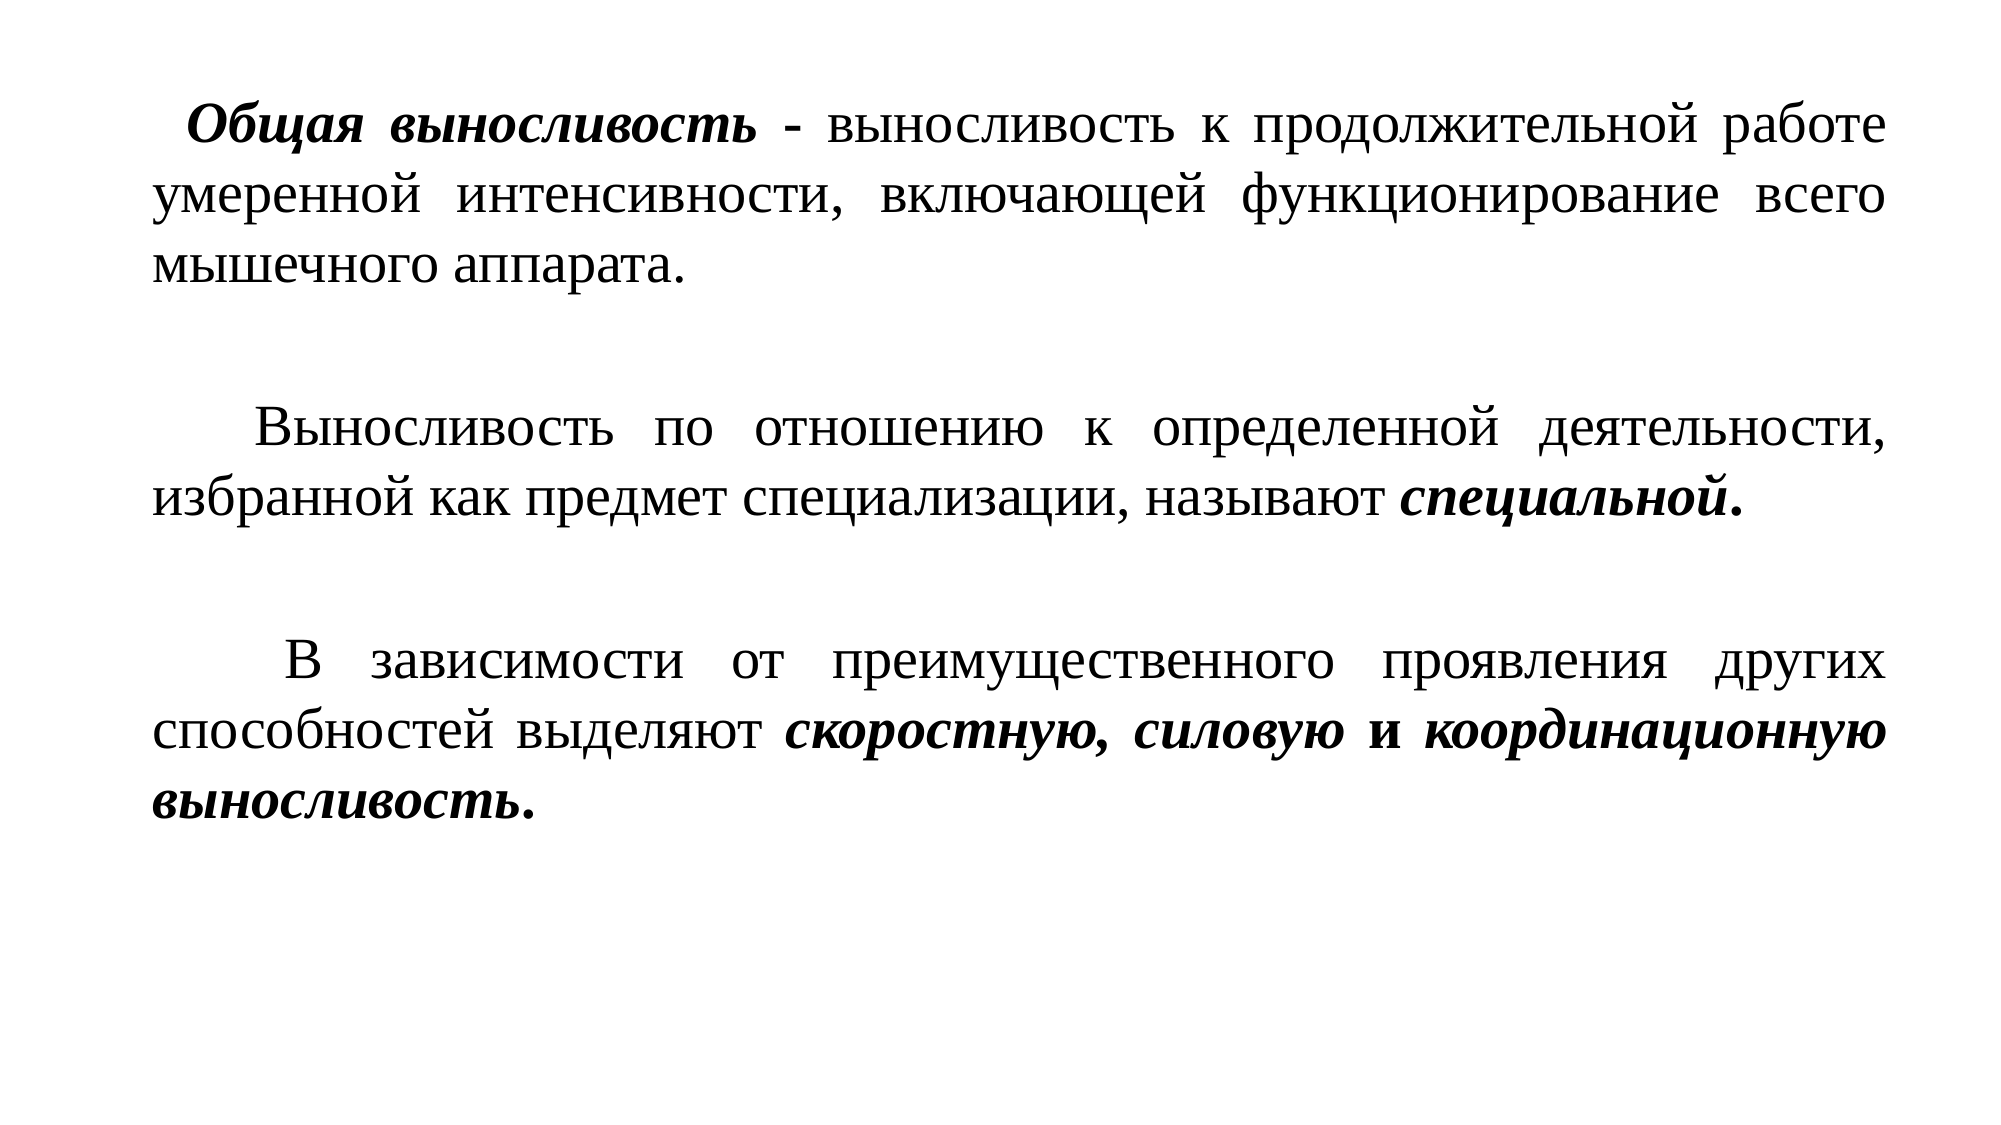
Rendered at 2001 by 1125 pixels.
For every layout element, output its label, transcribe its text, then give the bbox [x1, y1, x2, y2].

list Общая выносливость - выносливость к продолжительной работе умеренной интенсивности, включающей функционирование всего мышечного аппарата. Выносливость по отношению к определенной деятельности, избранной как предмет специализации, называют специальной. В зависимости от преимущественного проявления других способностей выделяют скоростную, силовую и координационную выносливость. [81, 76, 1904, 992]
